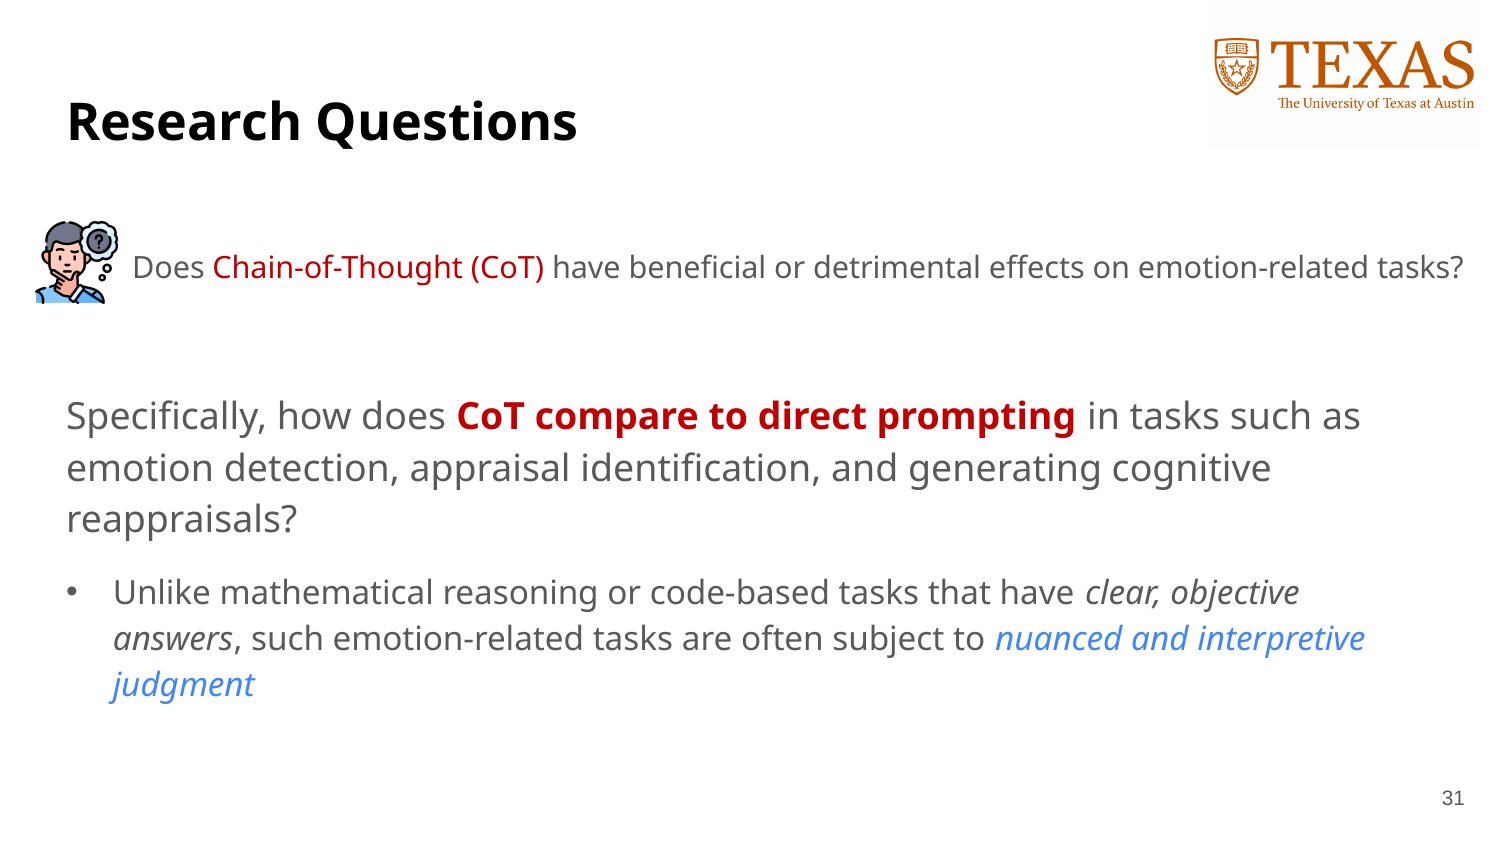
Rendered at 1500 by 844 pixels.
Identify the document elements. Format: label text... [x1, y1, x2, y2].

picture [1209, 0, 1480, 150]
text_box Specifically, how does CoT compare to direct prompting in tasks such as emotion detection, appraisal identification, and generating cognitive reappraisals? Unlike mathematical reasoning or code-based tasks that have clear, objective answers, such emotion-related tasks are often subject to nuanced and interpretive judgment [51, 370, 1449, 750]
picture [34, 220, 118, 304]
title Research Questions [51, 72, 1449, 167]
list Does Chain-of-Thought (CoT) have beneficial or detrimental effects on emotion-related tasks? [118, 221, 1480, 304]
slide_number 31 [1389, 764, 1480, 830]
